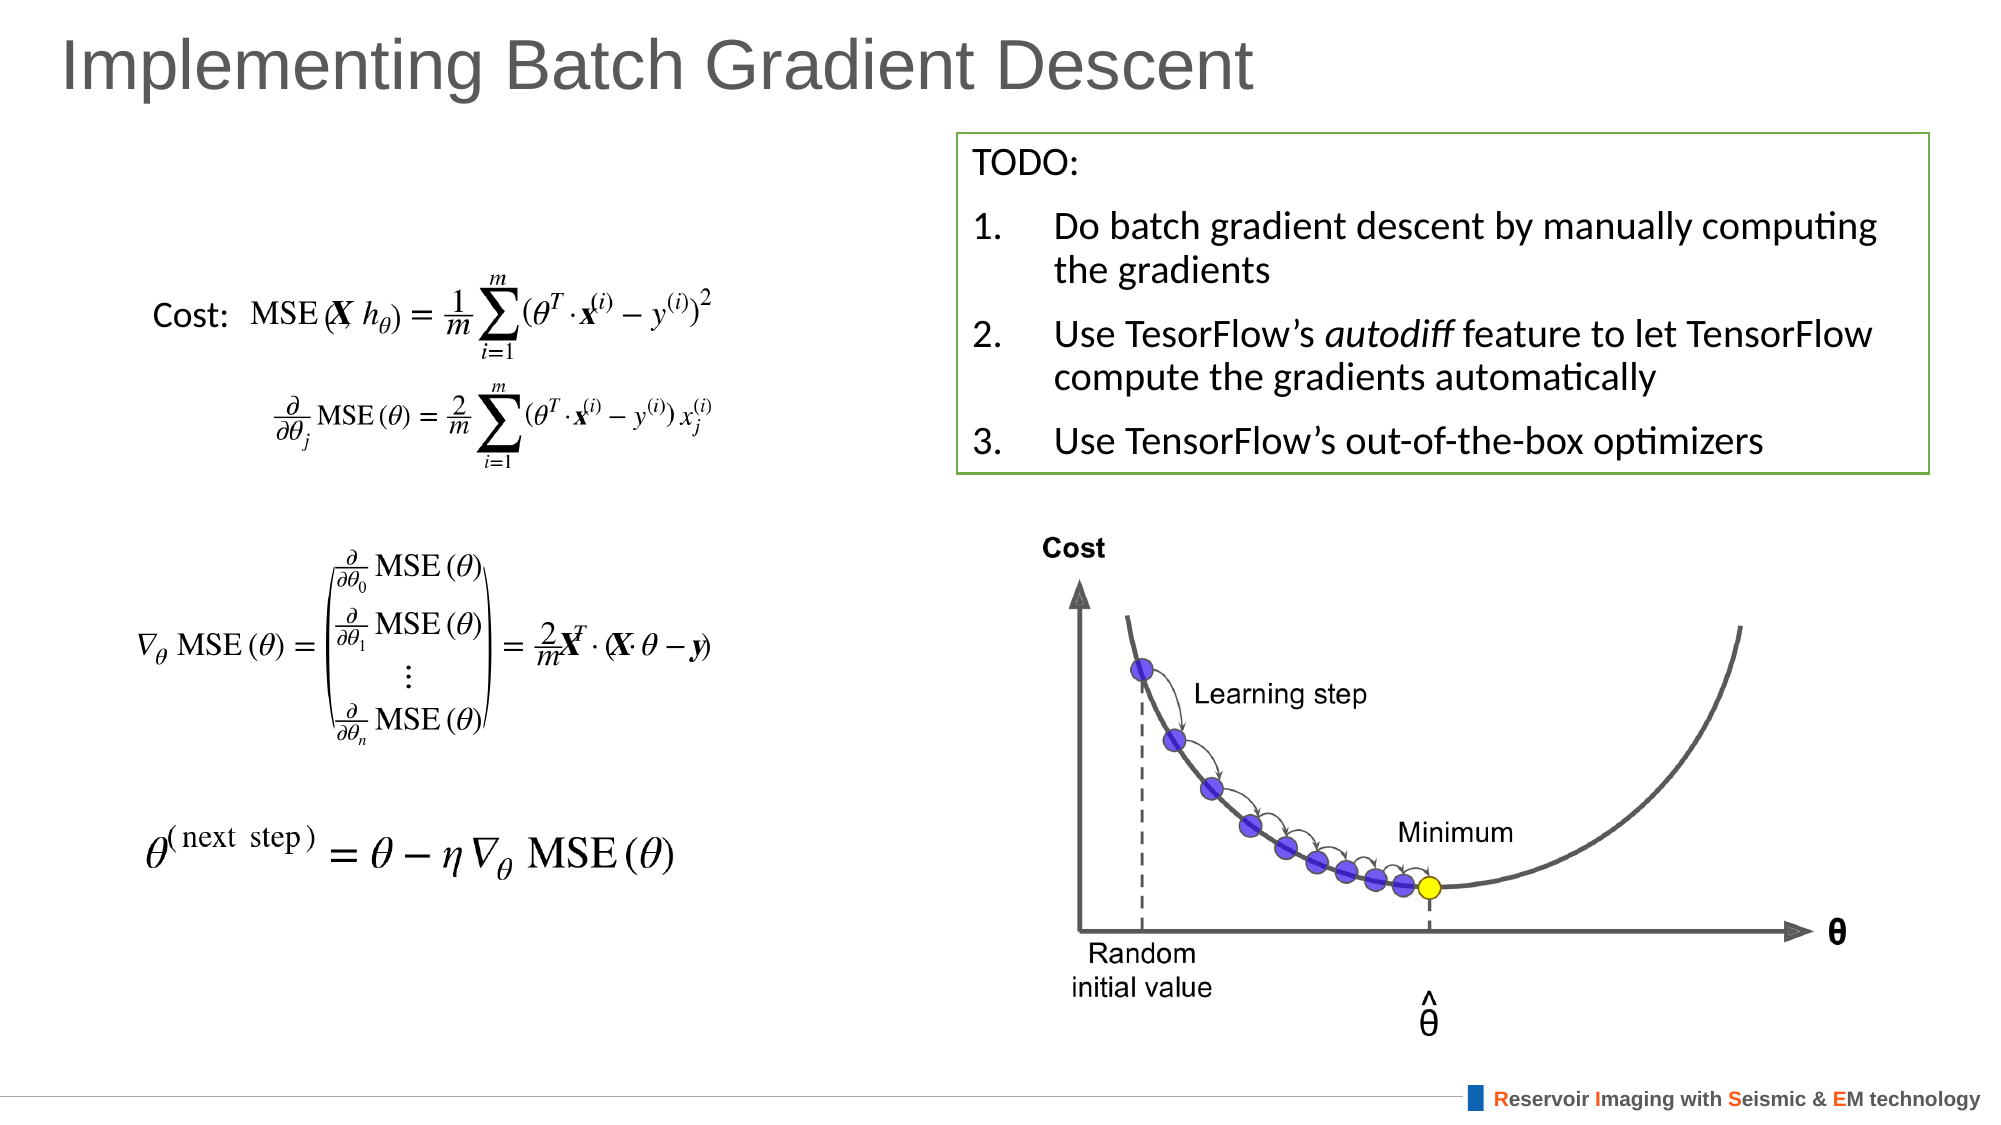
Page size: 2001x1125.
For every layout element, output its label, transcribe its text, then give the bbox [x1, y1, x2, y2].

list TODO: Do batch gradient descent by manually computing the gradients Use TesorFlow’s autodiff feature to let TensorFlow compute the gradients automatically Use TensorFlow’s out-of-the-box optimizers [956, 132, 1930, 475]
picture [1043, 536, 1846, 1036]
title Implementing Batch Gradient Descent [45, 0, 1771, 134]
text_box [138, 274, 711, 880]
